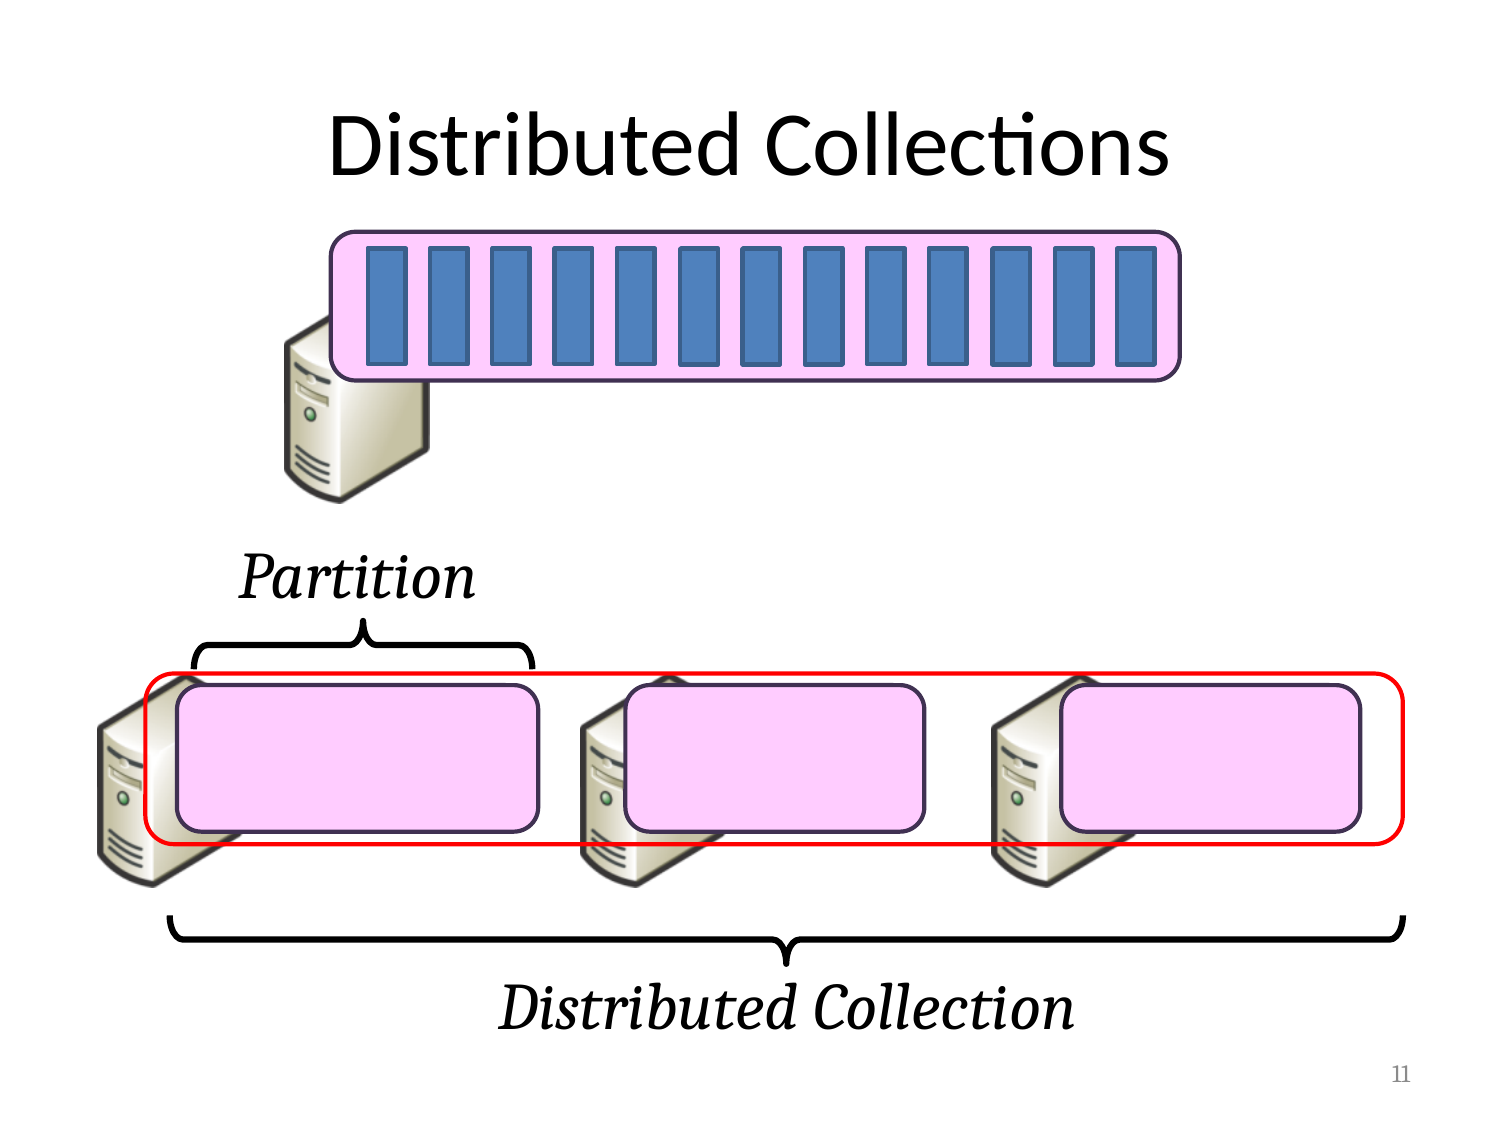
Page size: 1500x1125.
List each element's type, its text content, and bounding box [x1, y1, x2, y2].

text_box [193, 620, 534, 670]
text_box [615, 246, 656, 366]
text_box [865, 246, 906, 366]
text_box [328, 229, 1182, 383]
text_box [990, 247, 1032, 367]
text_box [1115, 247, 1156, 367]
text_box [927, 246, 968, 366]
slide_number 11 [1074, 1042, 1425, 1103]
text_box [725, 671, 992, 847]
text_box [1053, 247, 1094, 367]
picture [991, 673, 1138, 888]
text_box [1136, 671, 1405, 847]
picture [96, 673, 243, 888]
picture [580, 673, 727, 888]
text_box [168, 915, 1404, 965]
text_box [490, 246, 532, 366]
text_box Distributed Collection [483, 955, 1093, 1050]
text_box [428, 246, 469, 366]
text_box [366, 246, 407, 287]
picture [284, 289, 431, 504]
title Distributed Collections [75, 45, 1425, 233]
text_box [740, 247, 782, 367]
text_box [803, 247, 844, 367]
text_box [552, 246, 594, 366]
text_box [239, 671, 581, 847]
text_box Partition [223, 524, 494, 620]
text_box [678, 247, 720, 367]
